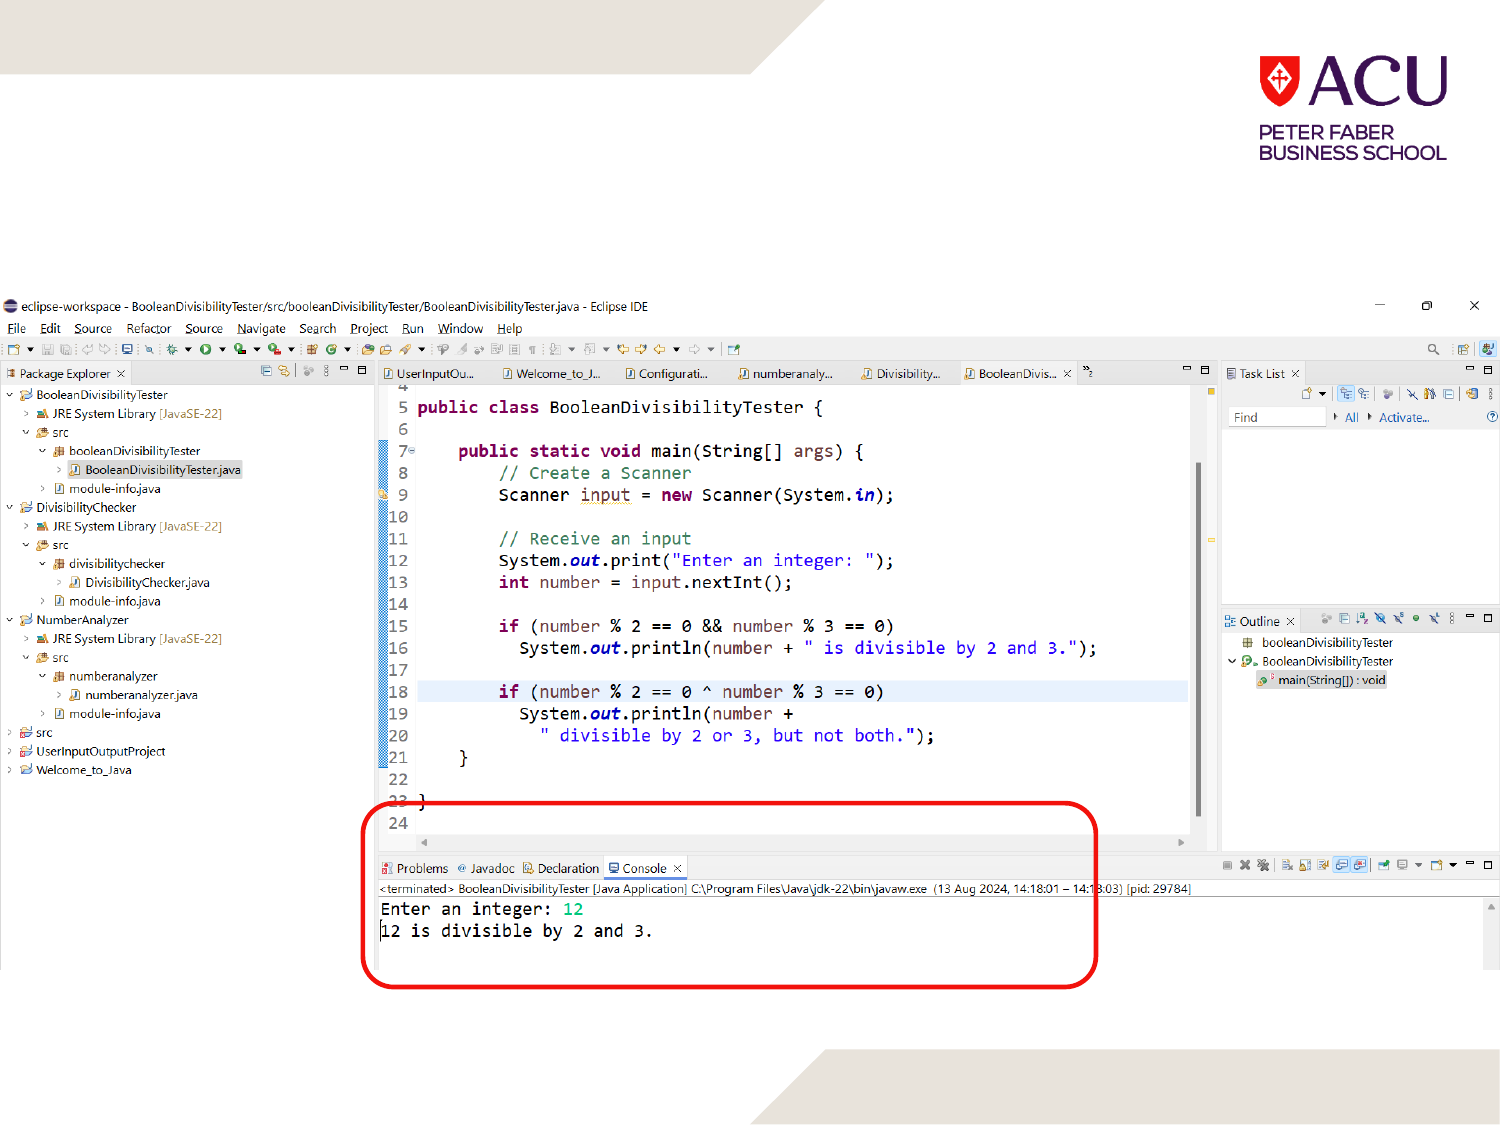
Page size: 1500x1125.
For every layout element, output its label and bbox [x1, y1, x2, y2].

picture [0, 294, 1500, 970]
text_box [365, 970, 1094, 989]
picture [1240, 41, 1466, 175]
